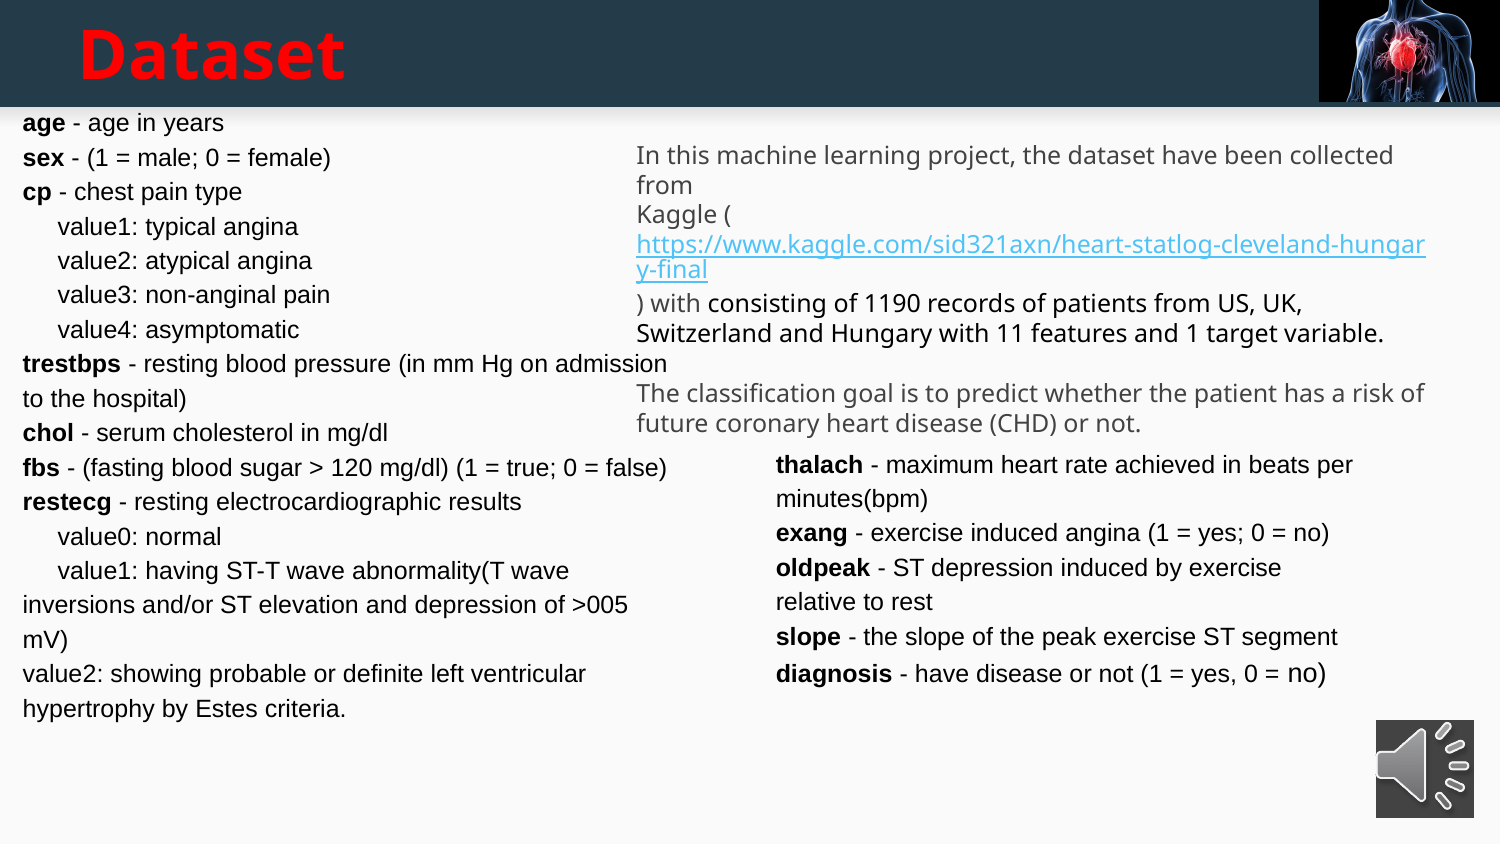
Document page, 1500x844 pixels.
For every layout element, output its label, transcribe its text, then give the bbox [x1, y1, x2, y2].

text_box In this machine learning project, the dataset have been collected from Kaggle (https://www.kaggle.com/sid321axn/heart-statlog-cleveland-hungary-final) with consisting of 1190 records of patients from US, UK, Switzerland and Hungary with 11 features and 1 target variable. The classification goal is to predict whether the patient has a risk of future coronary heart disease (CHD) or not. [621, 131, 1444, 421]
picture [1374, 718, 1476, 819]
text_box age - age in years sex - (1 = male; 0 = female) cp - chest pain type value1: typical angina value2: atypical angina value3: non-anginal pain value4: asymptomatic trestbps - resting blood pressure (in mm Hg on admission to the hospital) chol - serum cholesterol in mg/dl fbs - (fasting blood sugar > 120 mg/dl) (1 = true; 0 = false) restecg - resting electrocardiographic results value0: normal value1: having ST-T wave abnormality(T wave inversions and/or ST elevation and depression of >005 mV) value2: showing probable or definite left ventricular hypertrophy by Estes criteria. [0, 87, 690, 844]
title Dataset [20, 2, 1280, 102]
text_box thalach - maximum heart rate achieved in beats per minutes(bpm) exang - exercise induced angina (1 = yes; 0 = no) oldpeak - ST depression induced by exercise relative to rest slope - the slope of the peak exercise ST segment diagnosis - have disease or not (1 = yes, 0 = no) [685, 428, 1380, 757]
picture [1318, 0, 1500, 102]
